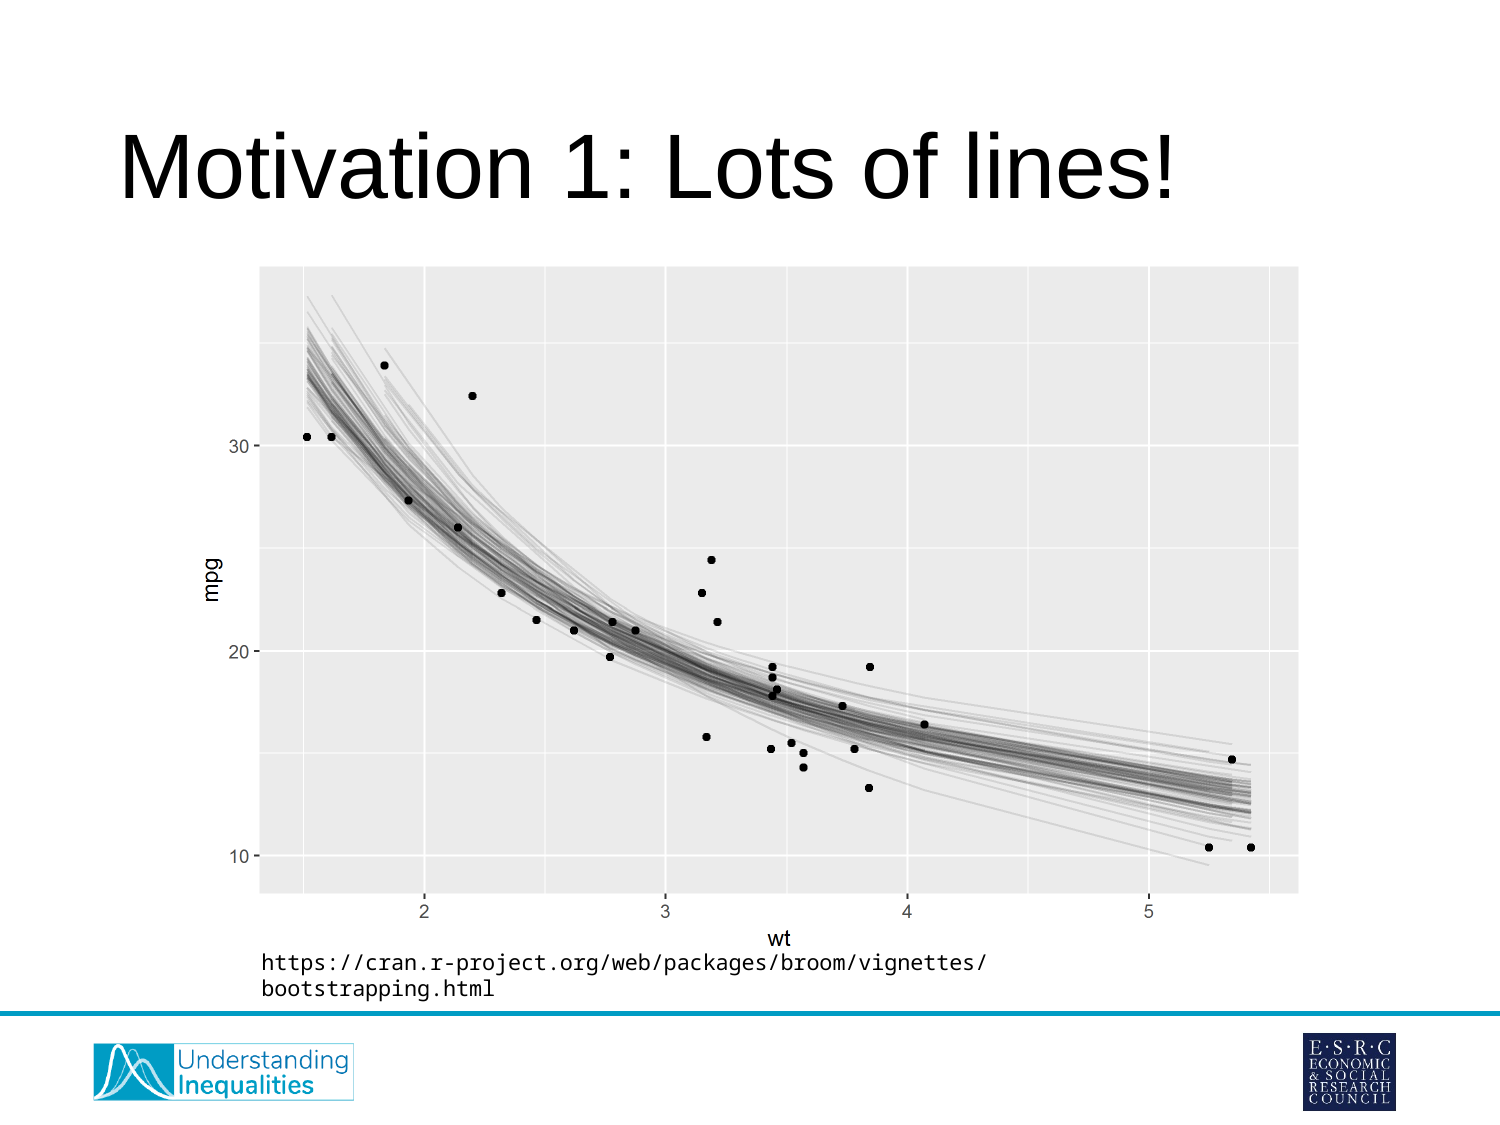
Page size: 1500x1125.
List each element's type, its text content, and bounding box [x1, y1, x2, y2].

title Motivation 1: Lots of lines! [103, 59, 1397, 278]
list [189, 255, 1310, 962]
text_box https://cran.r-project.org/web/packages/broom/vignettes/bootstrapping.html [246, 962, 1198, 1009]
picture [1301, 1031, 1397, 1112]
picture [93, 1043, 354, 1110]
